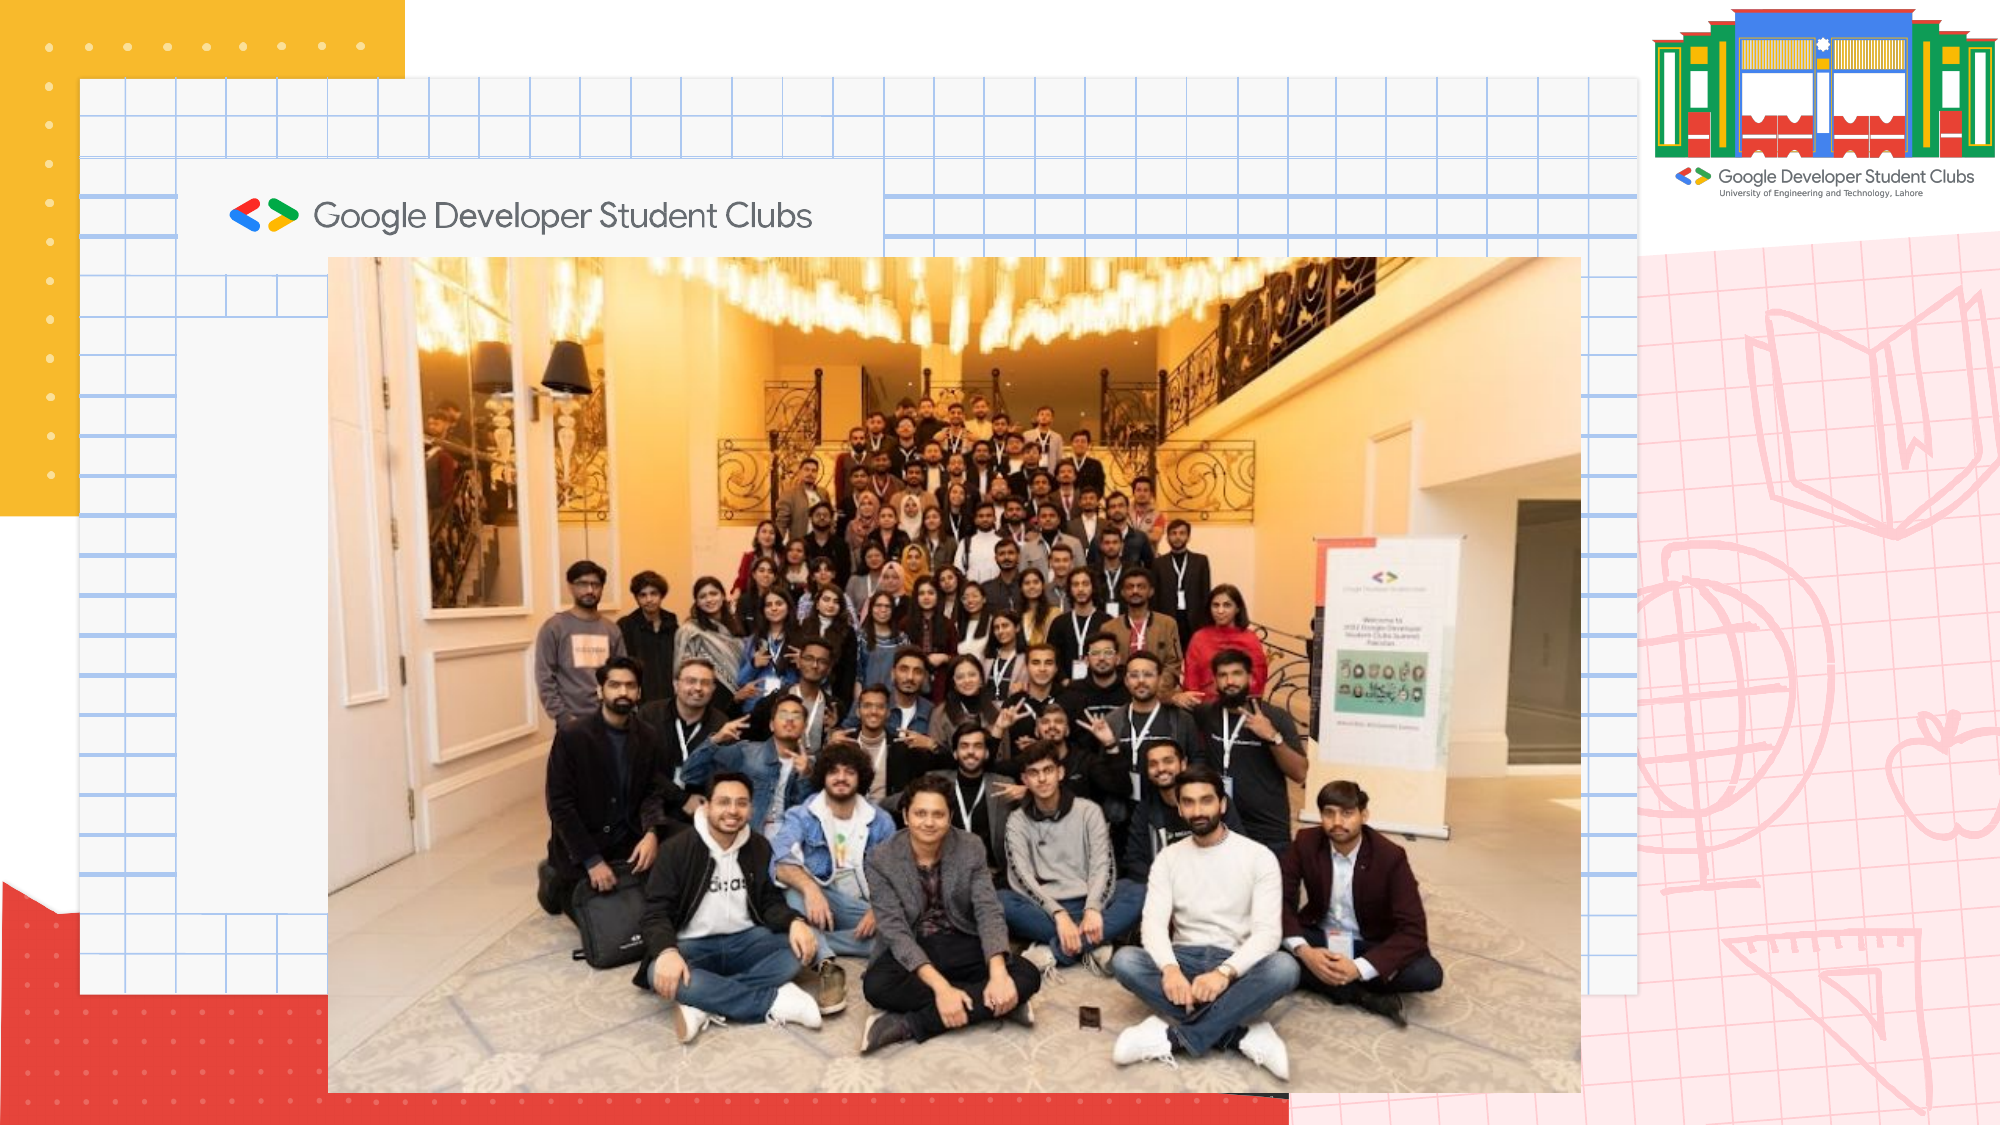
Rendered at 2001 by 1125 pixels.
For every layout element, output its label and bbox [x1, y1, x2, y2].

text_box [0, 0, 406, 70]
text_box [0, 71, 2000, 1125]
picture [328, 257, 1581, 1093]
text_box [229, 197, 812, 236]
picture [1646, 0, 2000, 71]
